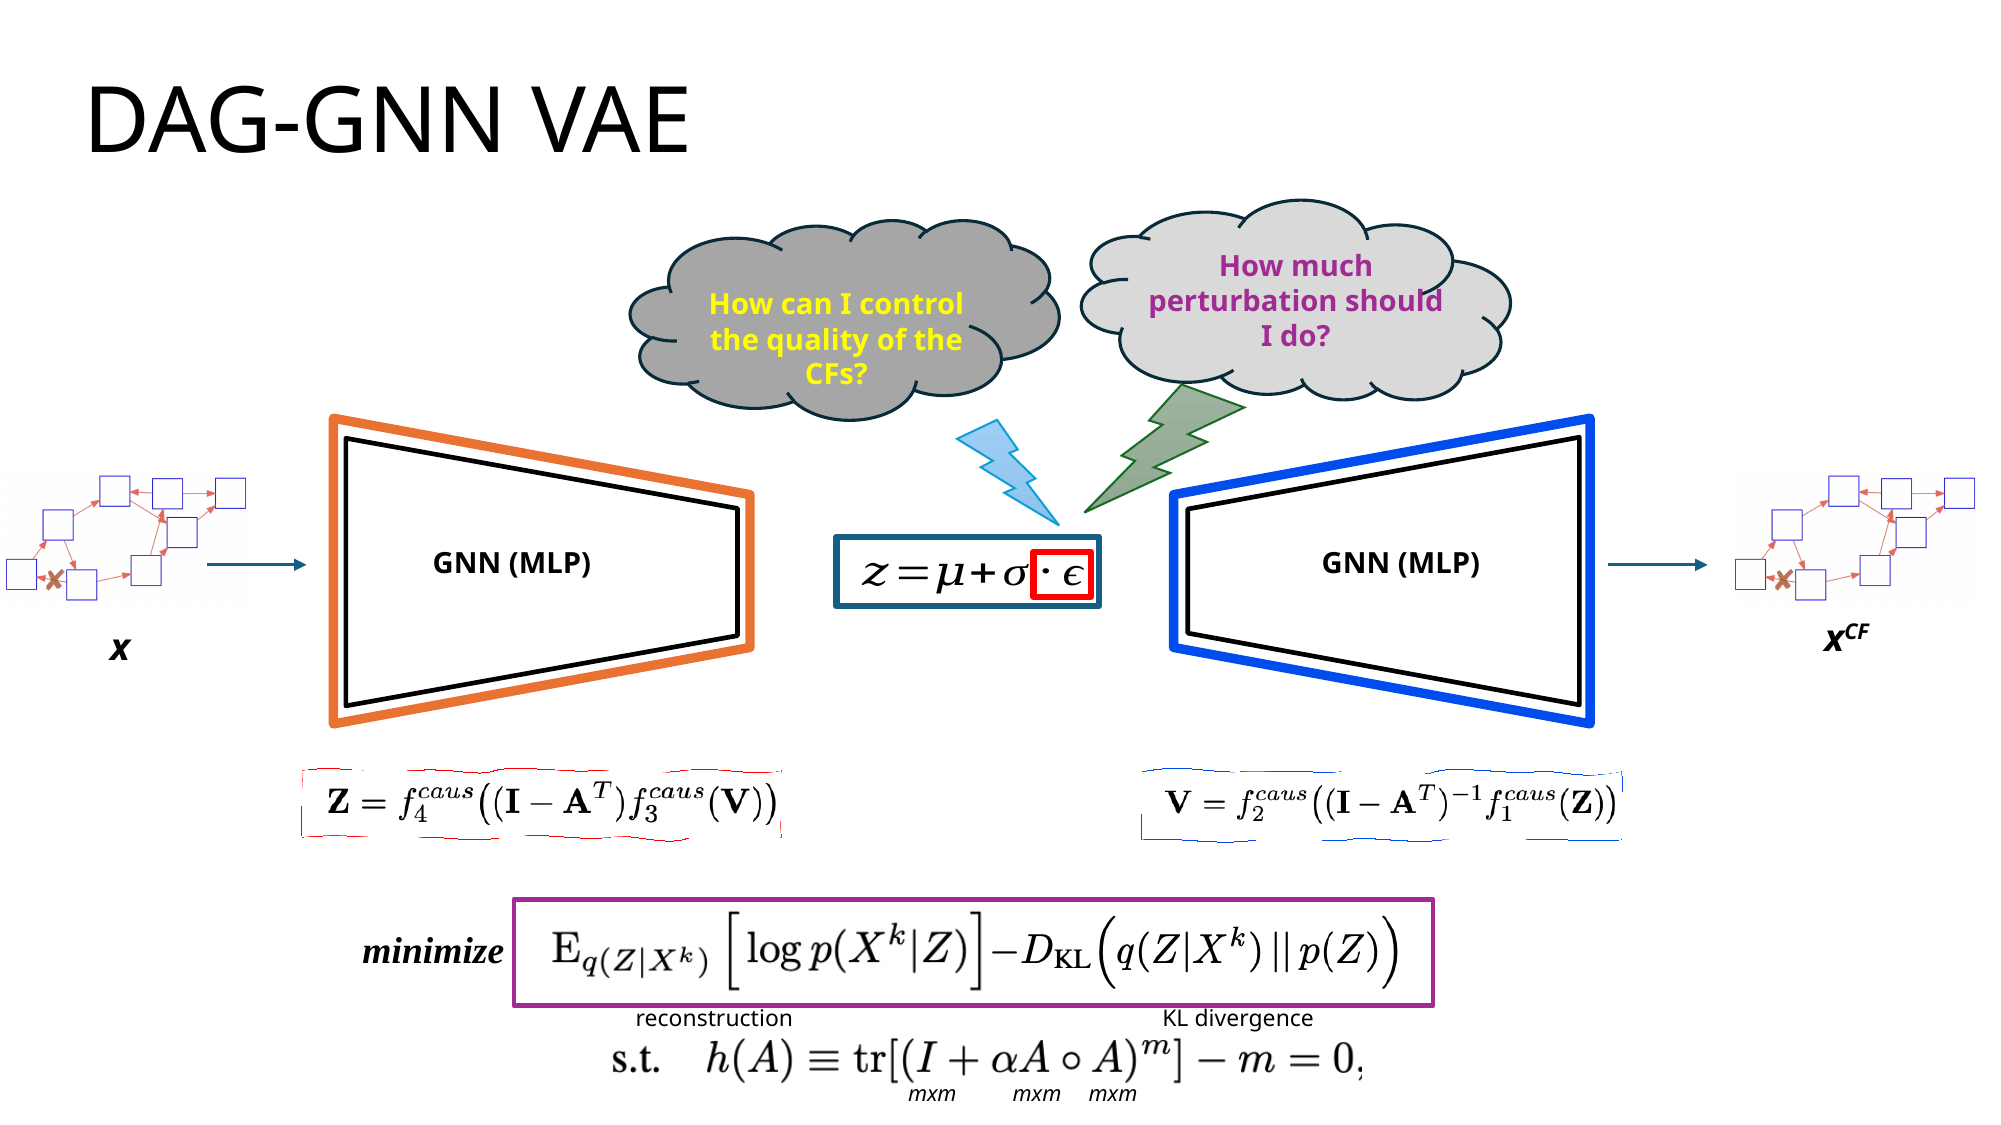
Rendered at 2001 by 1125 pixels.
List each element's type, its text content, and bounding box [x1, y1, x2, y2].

text_box [954, 418, 1060, 527]
text_box minimize [347, 919, 513, 979]
picture [582, 1021, 1363, 1091]
text_box [809, 1000, 1147, 1006]
text_box [1187, 437, 1580, 705]
picture [1729, 466, 1981, 608]
text_box reconstruction [620, 1002, 809, 1021]
text_box GNN (MLP) [1306, 536, 1495, 587]
text_box [333, 418, 751, 724]
text_box mxm [1073, 1091, 1154, 1113]
text_box How can I control the quality of the CFs? [668, 278, 1005, 399]
text_box [1079, 198, 1513, 402]
text_box How much perturbation should I do? [1127, 239, 1465, 360]
text_box [513, 899, 620, 1006]
text_box [1033, 551, 1092, 597]
picture [1, 466, 253, 608]
text_box xCF [1809, 608, 1885, 666]
text_box [628, 219, 1061, 384]
text_box GNN (MLP) [417, 536, 606, 587]
picture [541, 894, 1416, 1002]
text_box [1330, 899, 1434, 1006]
picture [1141, 771, 1622, 841]
picture [301, 770, 782, 838]
text_box [705, 399, 910, 422]
text_box [345, 438, 738, 706]
text_box [836, 536, 1099, 607]
title DAG-GNN VAE [68, 59, 1936, 186]
text_box mxm [997, 1091, 1073, 1113]
text_box KL divergence [1147, 1000, 1330, 1021]
text_box x [95, 615, 145, 675]
text_box [1173, 418, 1591, 724]
text_box mxm [893, 1091, 972, 1113]
text_box [1083, 383, 1247, 514]
